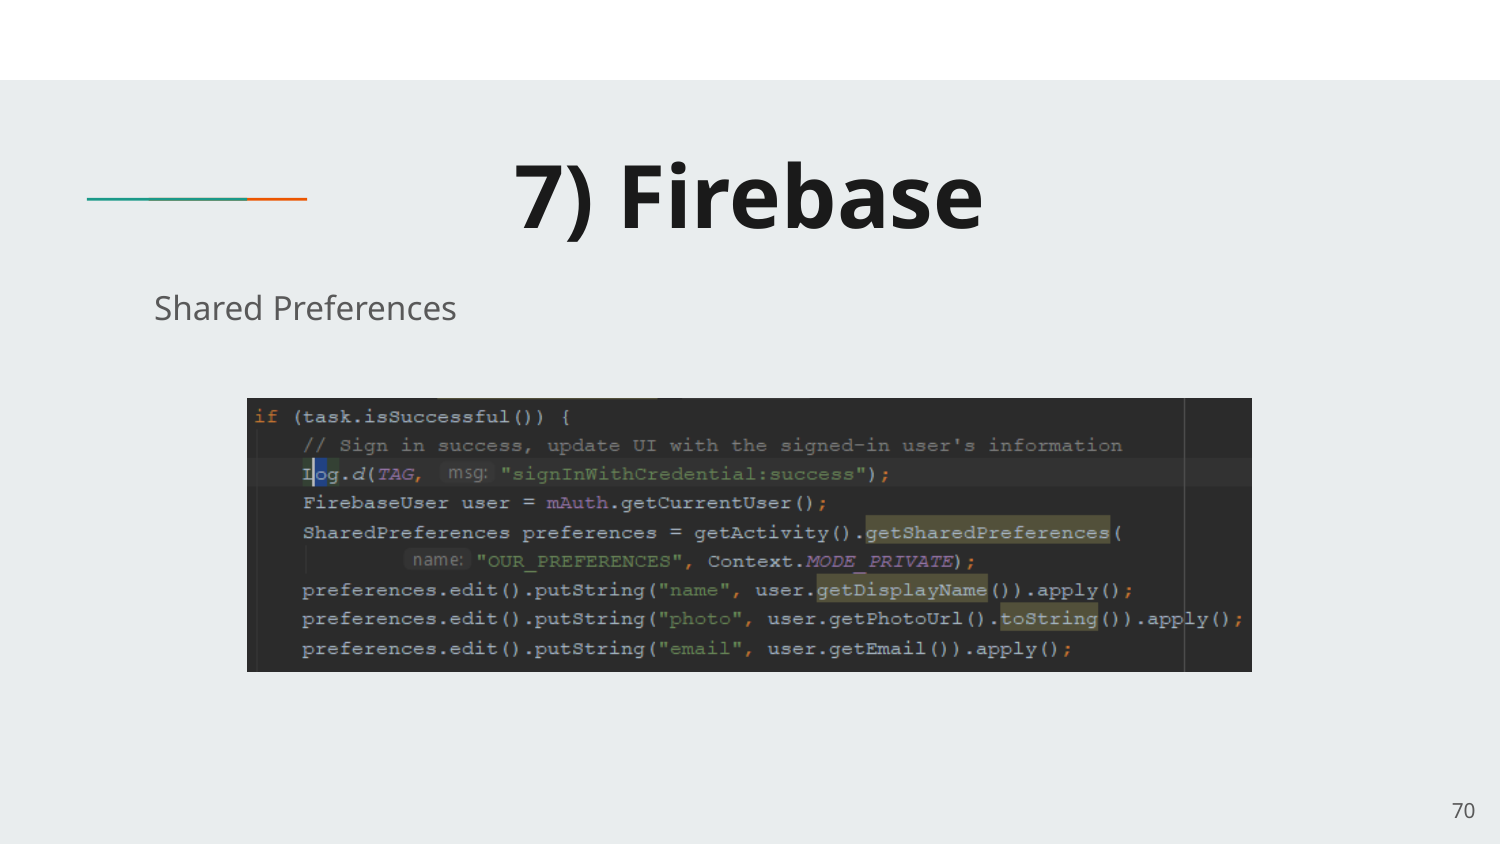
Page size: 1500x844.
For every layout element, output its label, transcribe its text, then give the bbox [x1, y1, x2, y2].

slide_number ‹#› [1400, 779, 1491, 844]
picture [247, 398, 1253, 673]
subtitle Shared Preferences [139, 271, 1401, 361]
title 7) Firebase [119, 125, 1381, 399]
